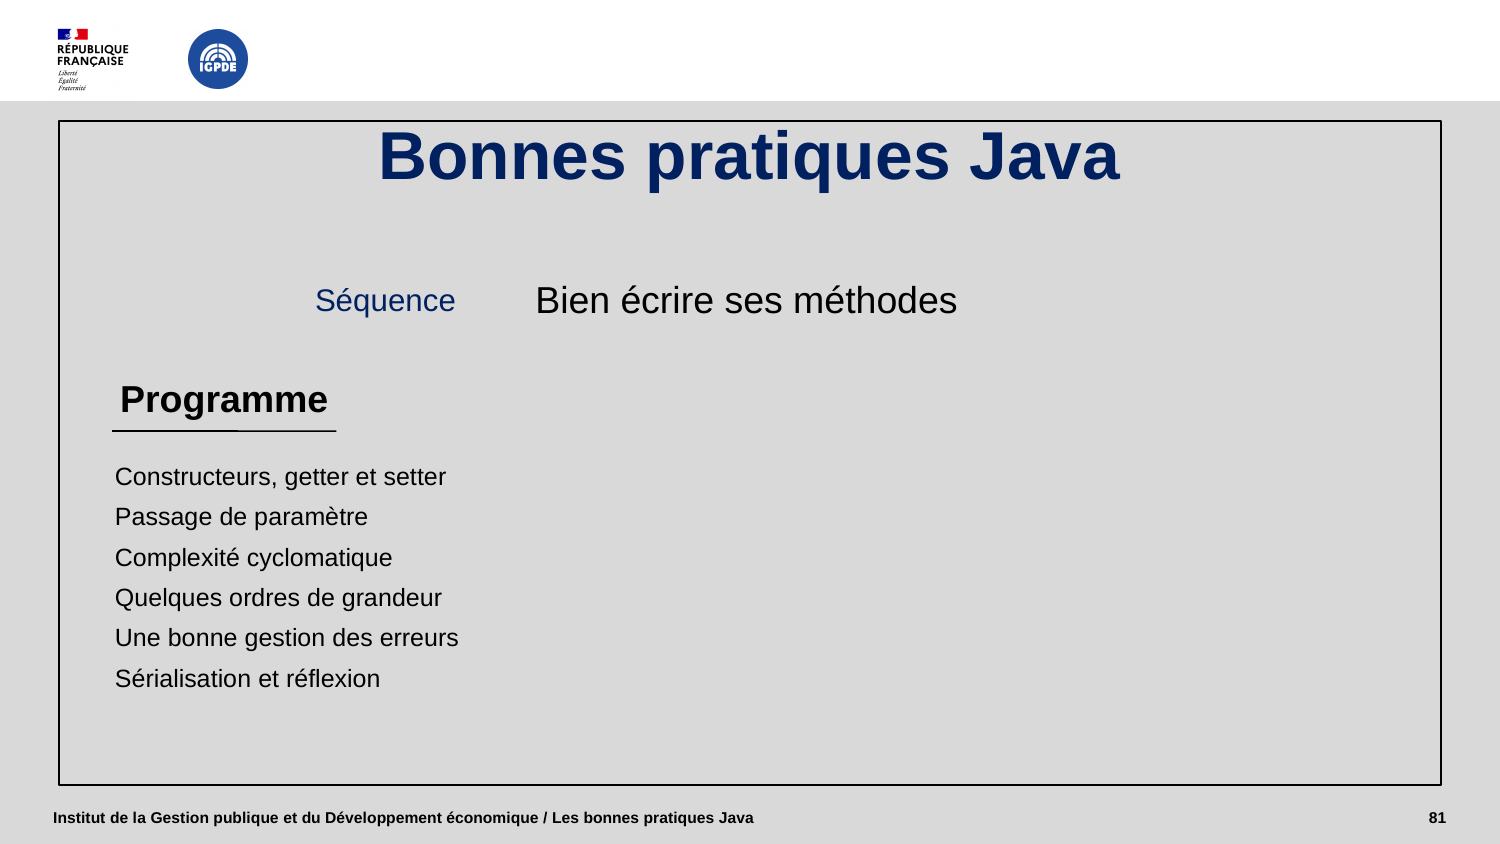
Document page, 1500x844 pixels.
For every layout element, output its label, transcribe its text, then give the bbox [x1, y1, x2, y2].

title Bonnes pratiques Java [58, 120, 1442, 786]
footer Institut de la Gestion publique et du Développement économique / Les bonnes pratiques Java [53, 787, 780, 844]
picture [188, 29, 248, 89]
slide_number 81 [1224, 787, 1447, 844]
text_box Bien écrire ses méthodes [520, 268, 1274, 328]
text_box Constructeurs, getter et setter Passage de paramètre Complexité cyclomatique Quelques ordres de grandeur Une bonne gestion des erreurs Sérialisation et réflexion [100, 453, 1057, 787]
text_box Programme [112, 383, 337, 432]
picture [47, 18, 139, 101]
text_box Séquence [0, 280, 780, 352]
